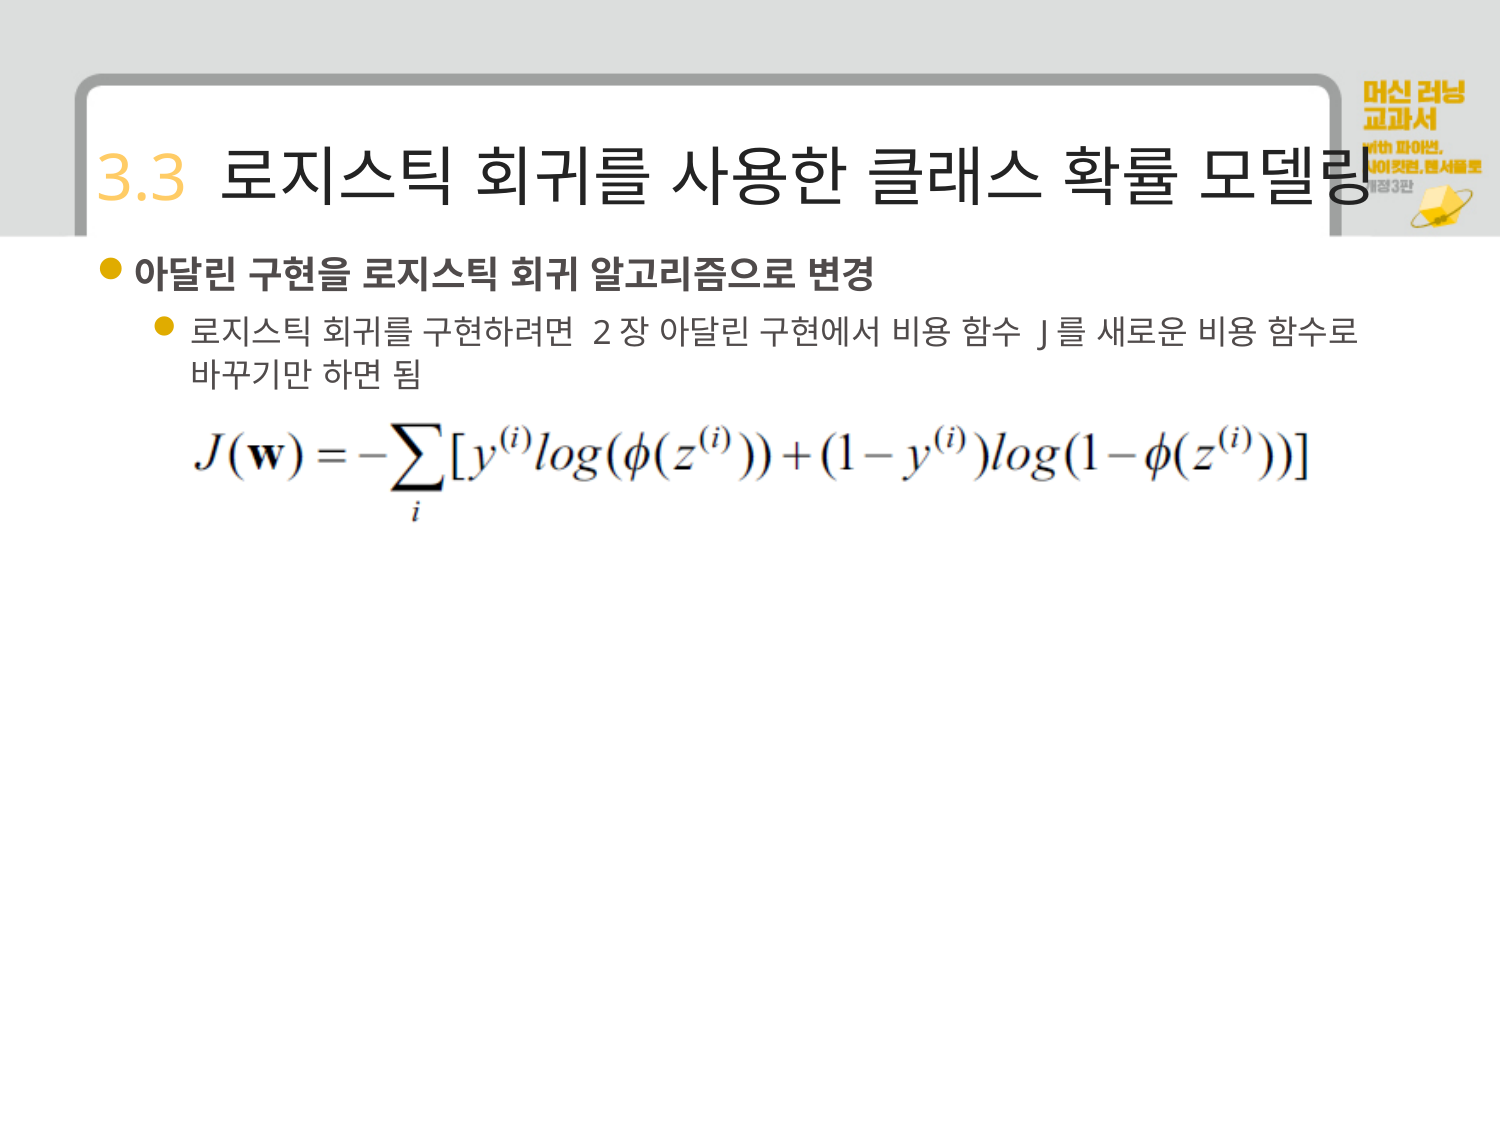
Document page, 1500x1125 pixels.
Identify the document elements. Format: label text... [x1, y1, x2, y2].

picture [0, 0, 1500, 1125]
title 3.3 로지스틱 회귀를 사용한 클래스 확률 모델링 [81, 90, 1412, 222]
list 아달린 구현을 로지스틱 회귀 알고리즘으로 변경 로지스틱 회귀를 구현하려면 2장 아달린 구현에서 비용 함수 J를 새로운 비용 함수로 바꾸기만 하면 됨 [81, 239, 1412, 1054]
